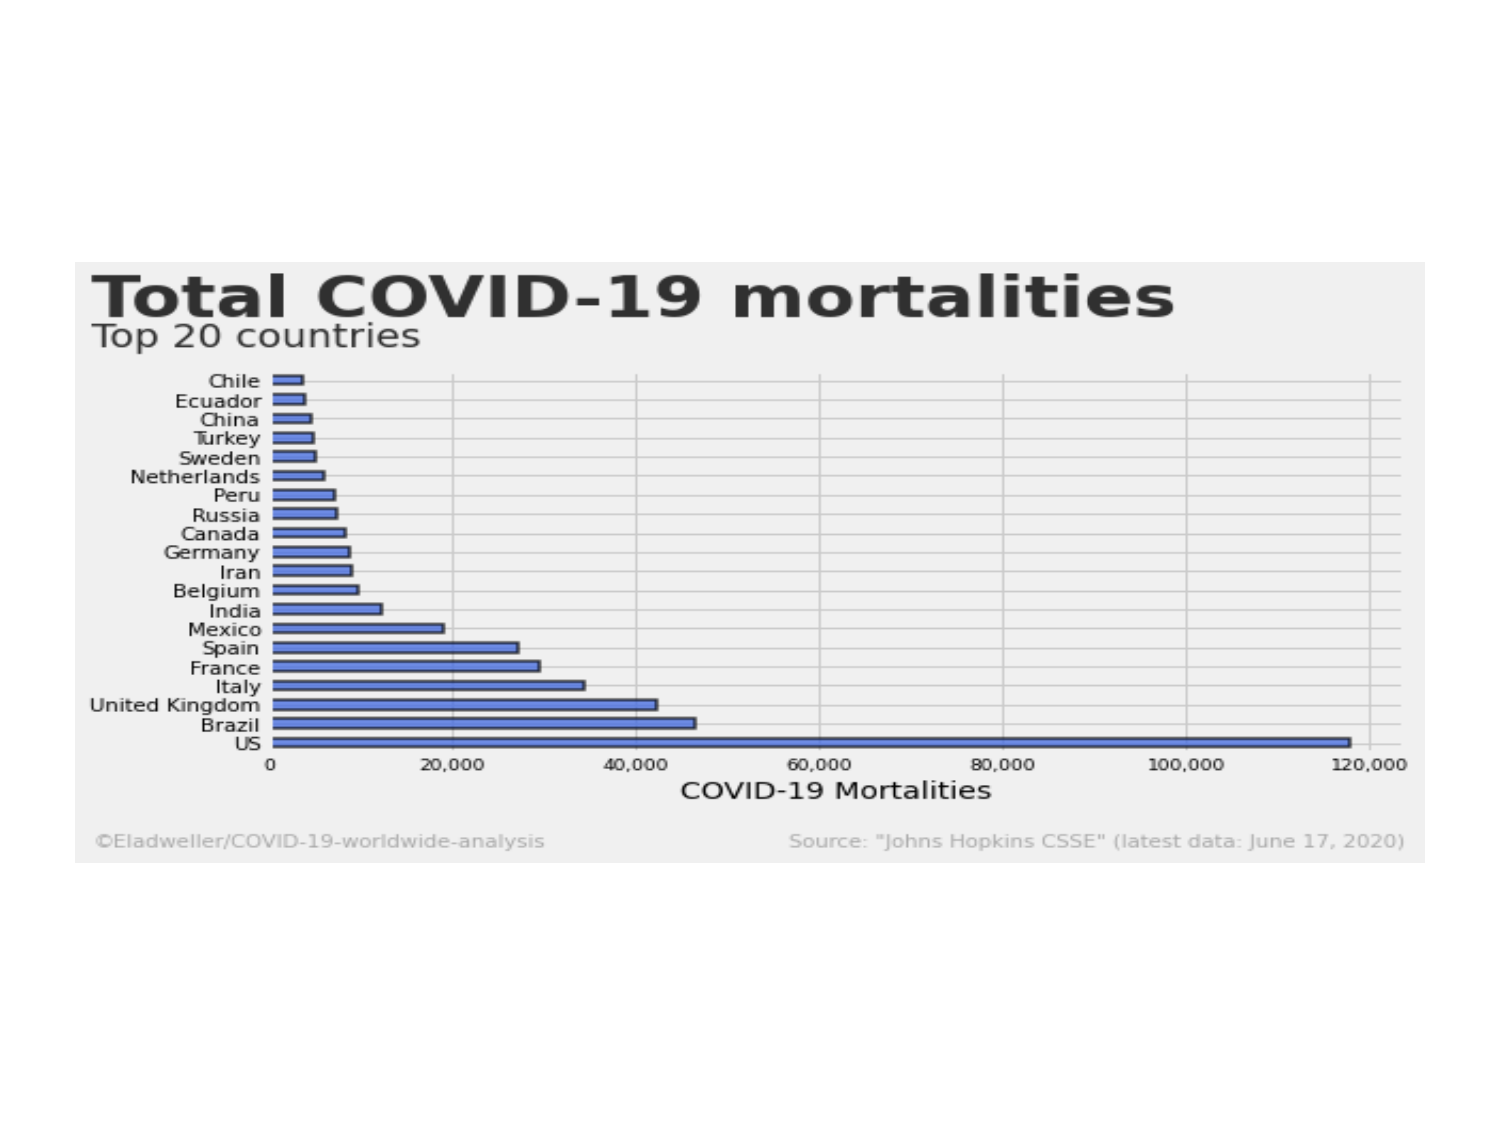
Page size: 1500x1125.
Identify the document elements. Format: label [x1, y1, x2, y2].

picture [74, 262, 1426, 863]
